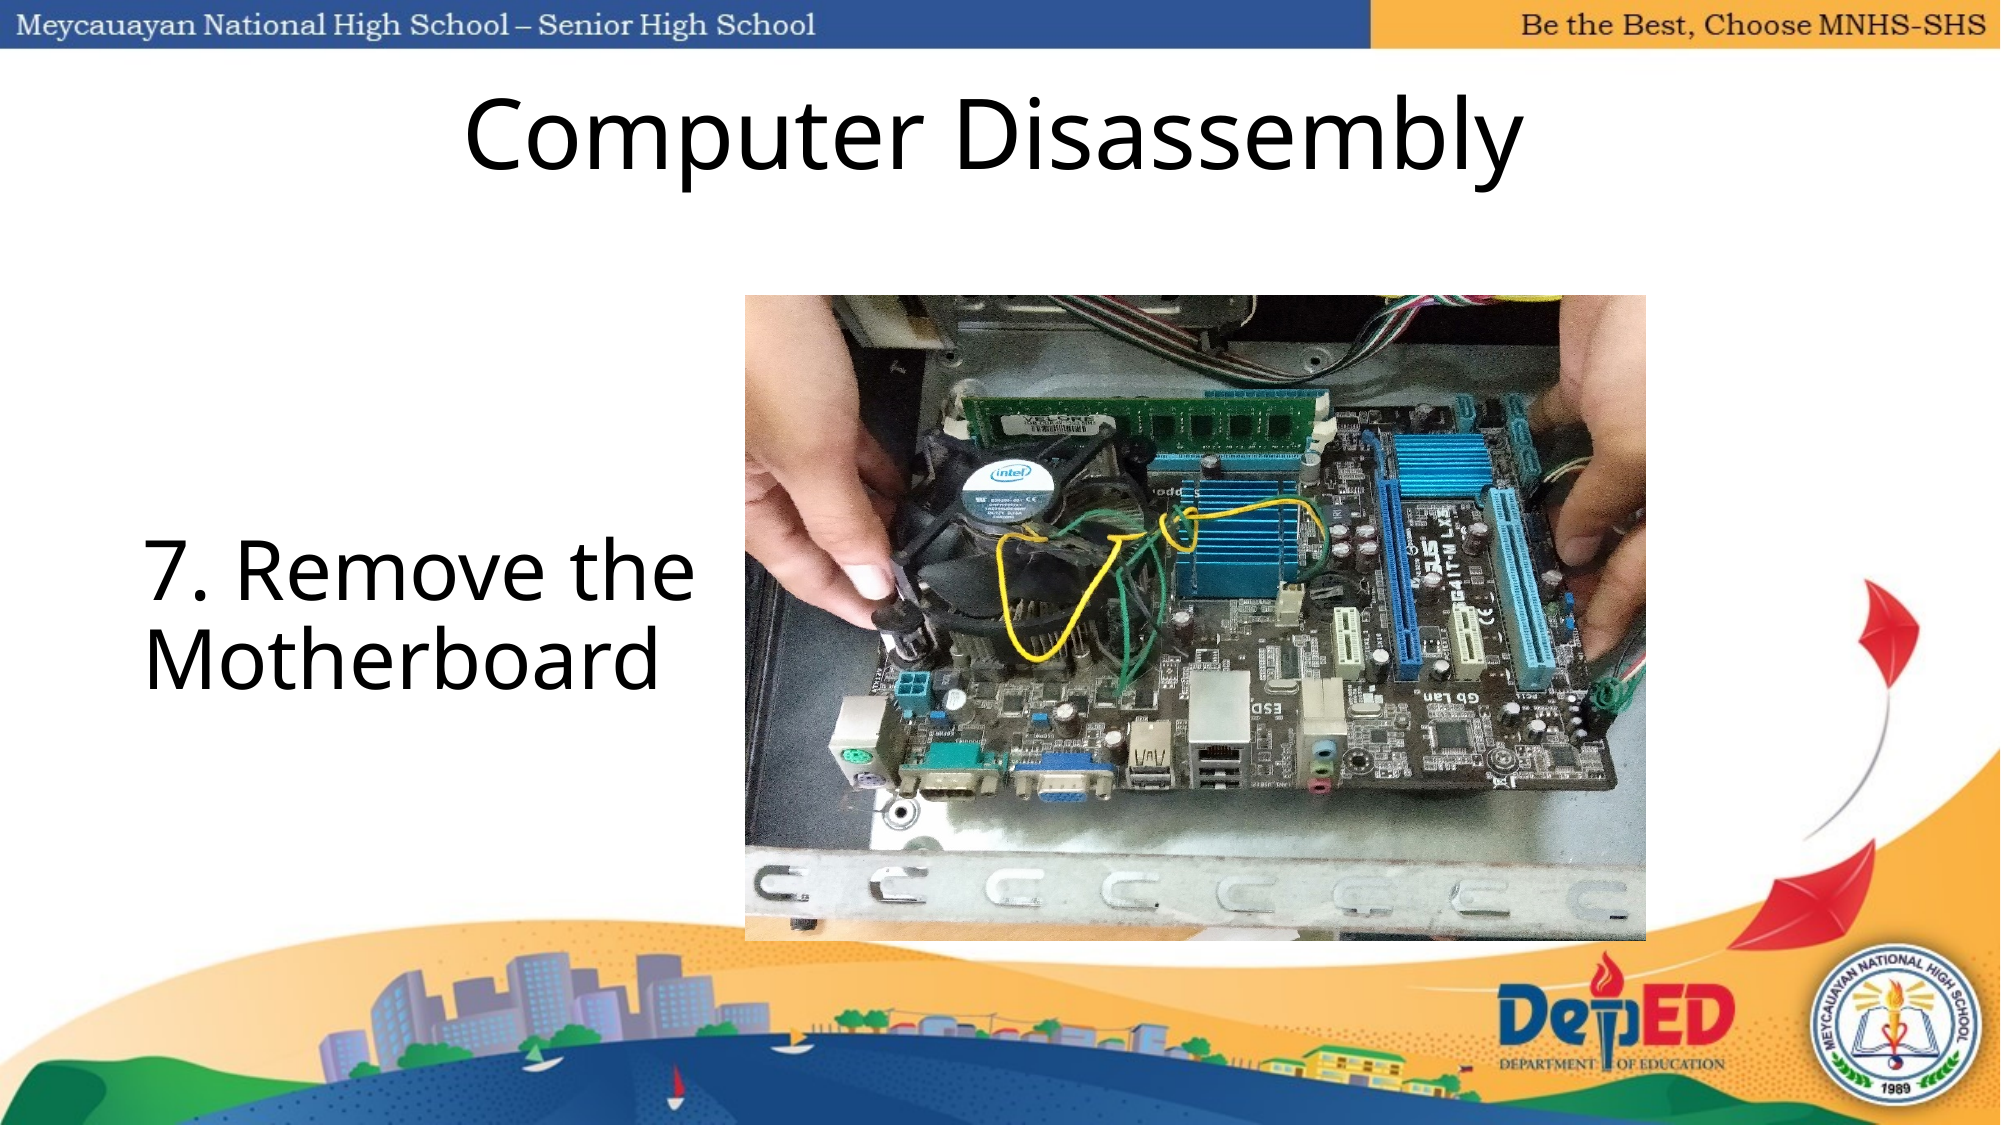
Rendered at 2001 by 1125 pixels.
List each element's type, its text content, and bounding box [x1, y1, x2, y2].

text_box [1488, 229, 1747, 460]
title Computer Disassembly [130, 77, 1856, 199]
picture [0, 0, 2001, 1125]
text_box 7. Remove the Motherboard [127, 376, 745, 860]
